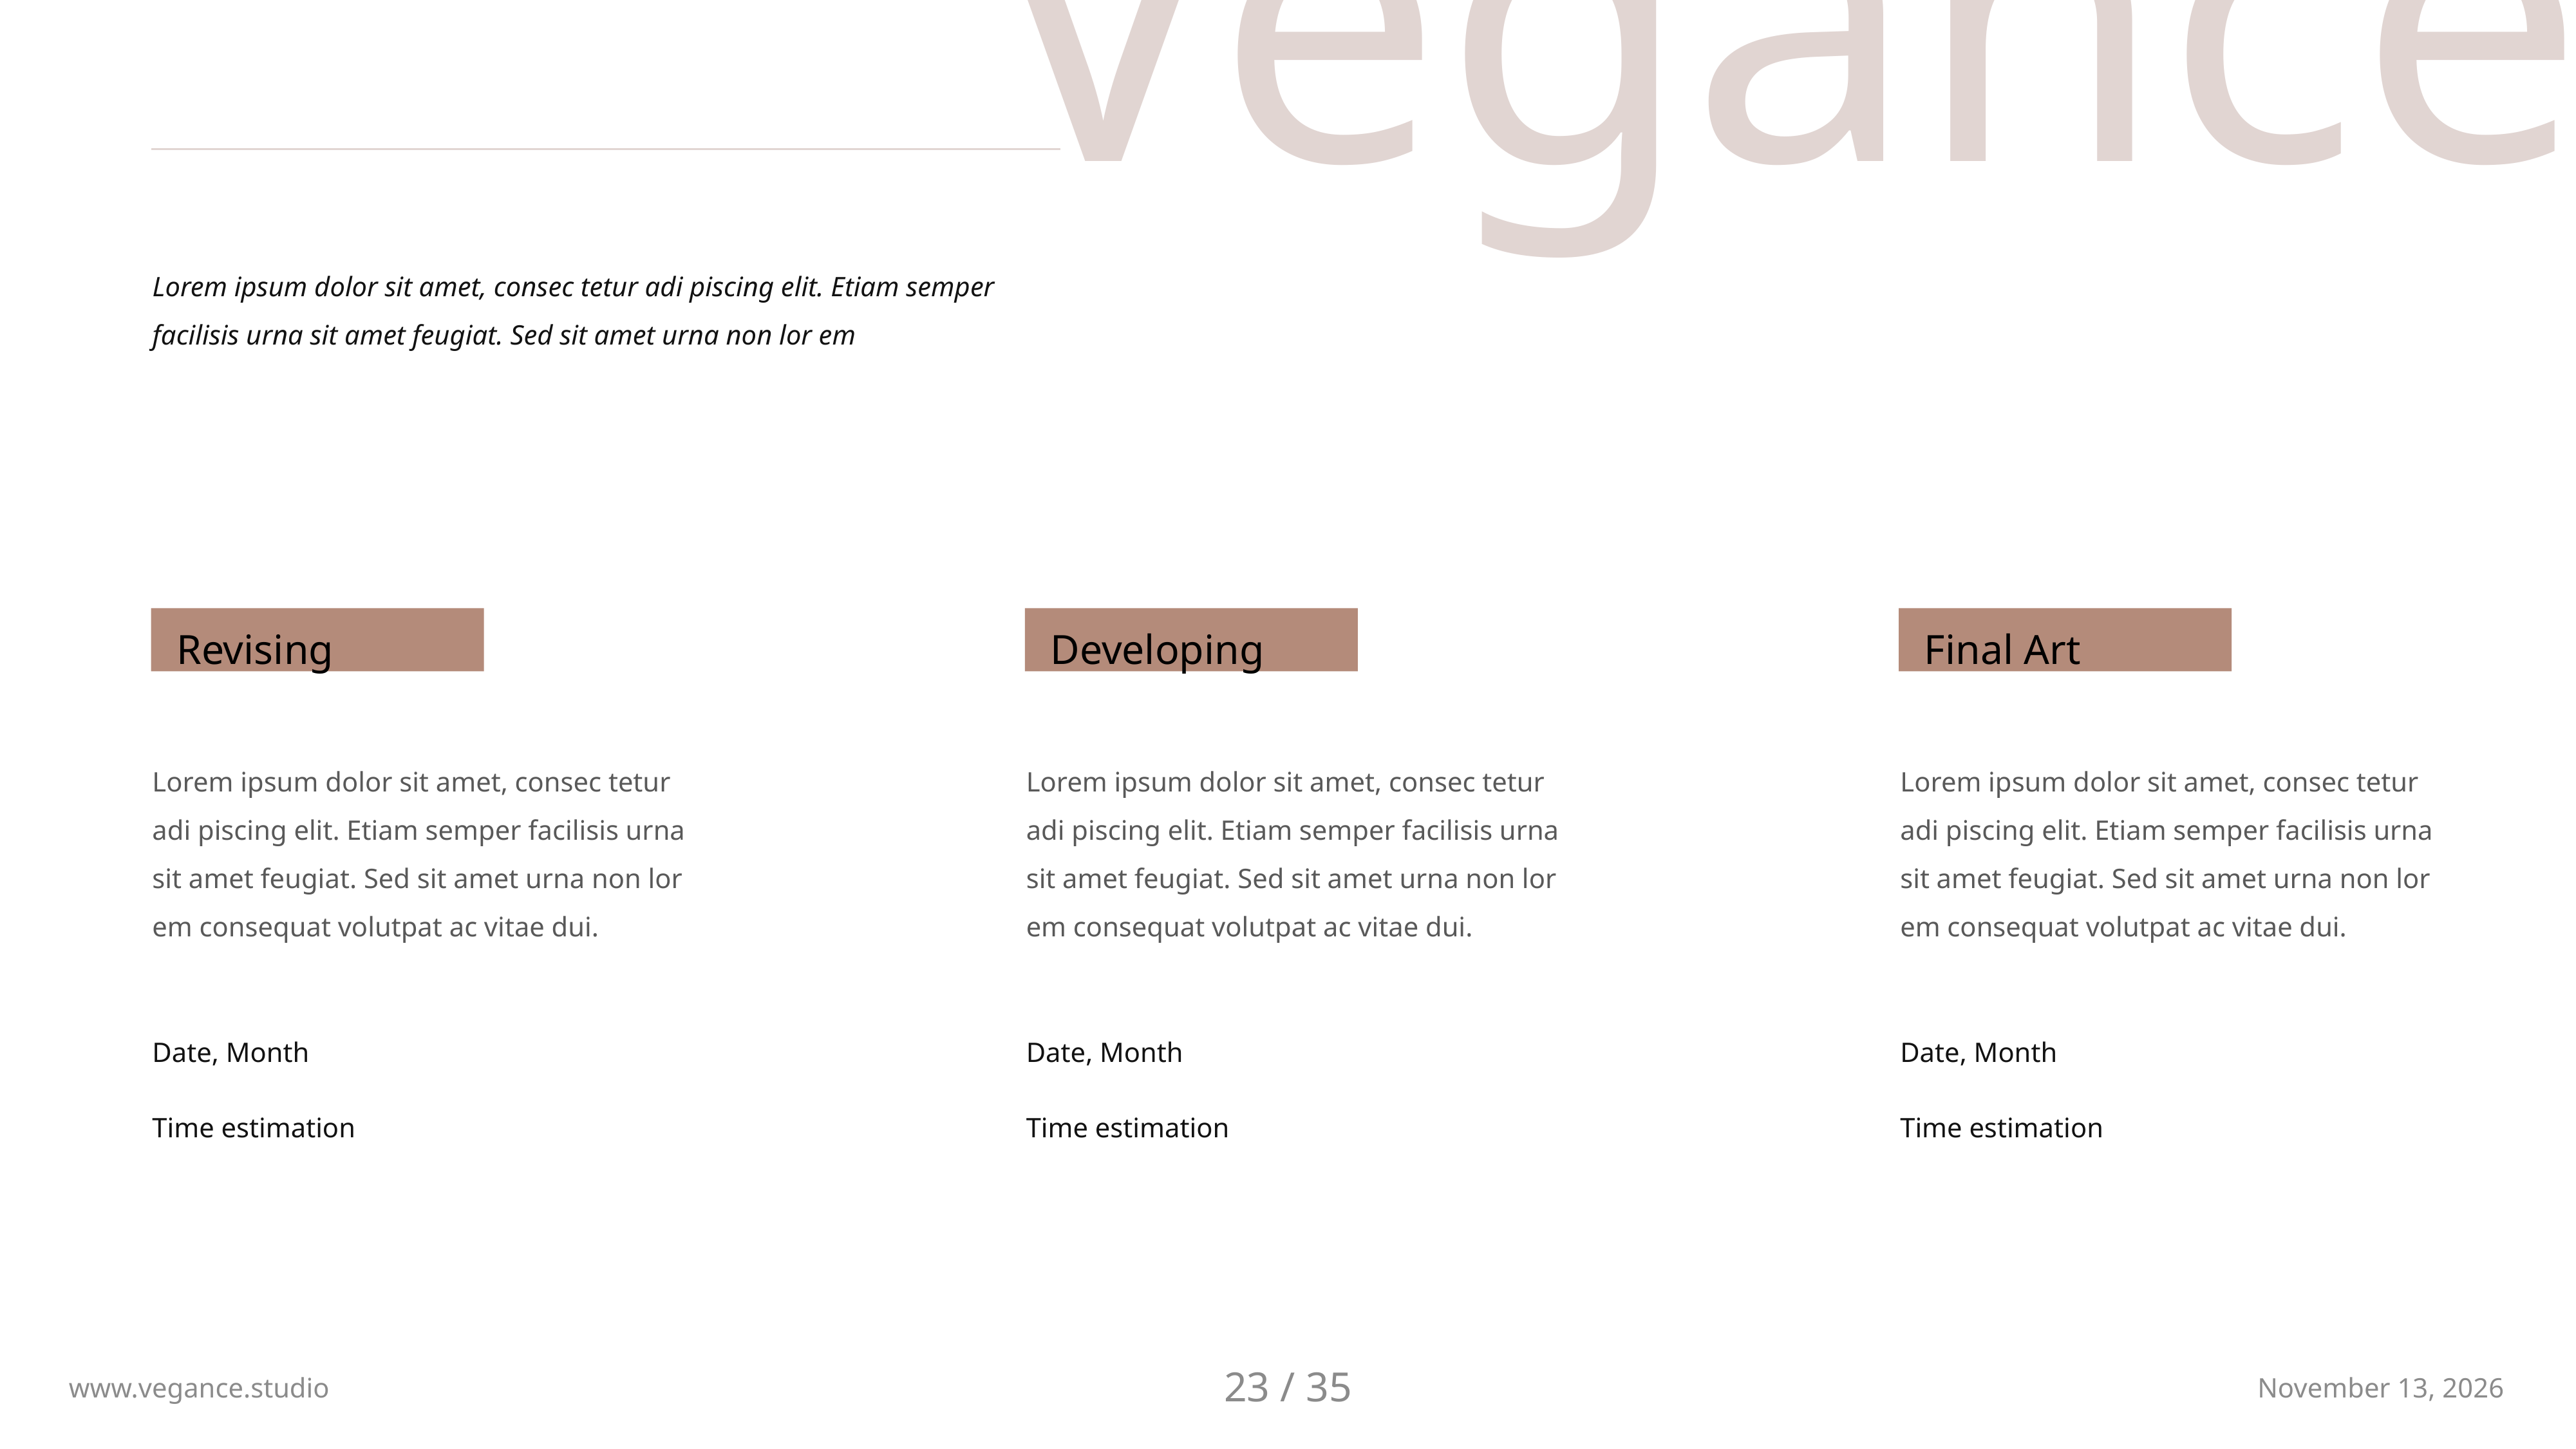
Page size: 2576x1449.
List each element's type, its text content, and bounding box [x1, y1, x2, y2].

text_box Lorem ipsum dolor sit amet, consec tetur adi piscing elit. Etiam semper facilisis urna sit amet feugiat. Sed sit amet urna non lor em consequat volutpat ac vitae dui. [1016, 744, 1581, 966]
text_box Revising [167, 594, 606, 670]
text_box [1898, 607, 2232, 672]
text_box Date, Month Time estimation [142, 1014, 684, 1158]
text_box Lorem ipsum dolor sit amet, consec tetur adi piscing elit. Etiam semper facilisis urna sit amet feugiat. Sed sit amet urna non lor em consequat volutpat ac vitae dui. [1890, 744, 2454, 966]
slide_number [2106, 1347, 2514, 1401]
text_box Final Art [1914, 594, 2355, 670]
text_box Developing [1040, 594, 1480, 670]
text_box Lorem ipsum dolor sit amet, consec tetur adi piscing elit. Etiam semper facilisis urna sit amet feugiat. Sed sit amet urna non lor em [142, 249, 1060, 366]
text_box Date, Month Time estimation [1016, 1014, 1558, 1158]
text_box Vegance [835, 0, 2576, 247]
footer www.vegance.studio [59, 1347, 467, 1401]
text_box Lorem ipsum dolor sit amet, consec tetur adi piscing elit. Etiam semper facilisis urna sit amet feugiat. Sed sit amet urna non lor em consequat volutpat ac vitae dui. [142, 744, 707, 966]
text_box [151, 607, 485, 672]
text_box Date, Month Time estimation [1890, 1014, 2432, 1158]
text_box [1024, 607, 1359, 672]
slide_number 23 / 35 [1208, 1329, 1368, 1403]
